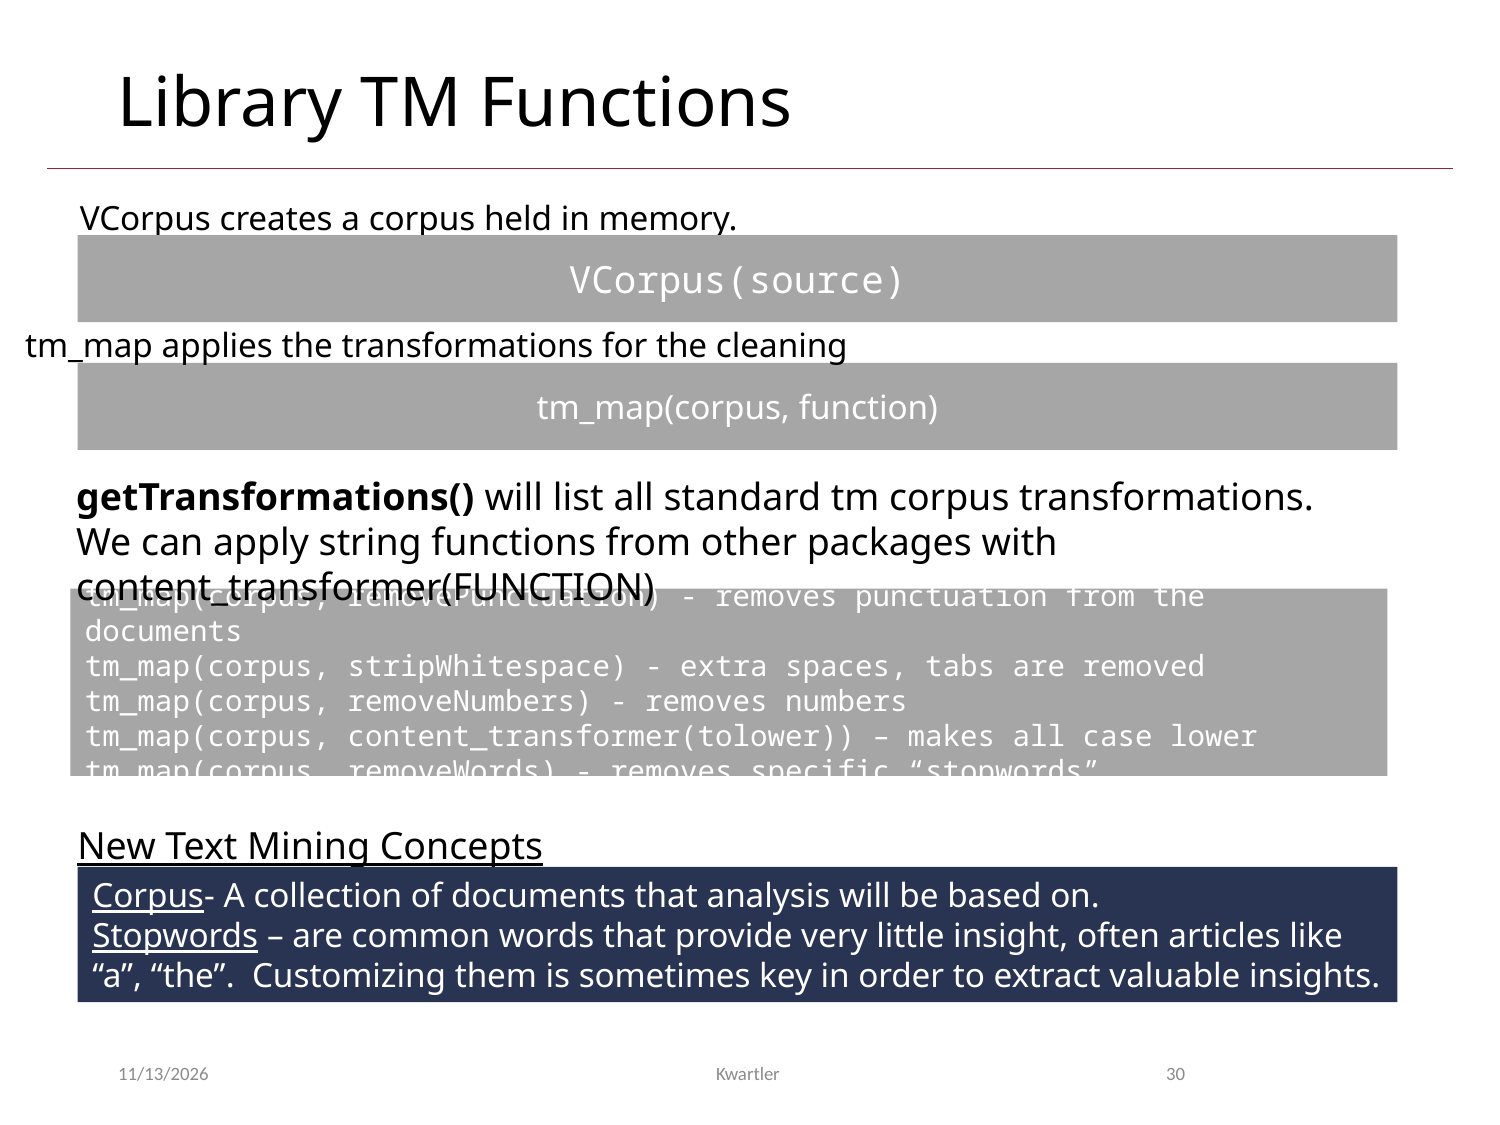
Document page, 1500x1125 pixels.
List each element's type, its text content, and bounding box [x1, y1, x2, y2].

text_box New Text Mining Concepts [62, 814, 559, 875]
text_box Kwartler [496, 1042, 1004, 1103]
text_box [66, 316, 1398, 450]
text_box Corpus- A collection of documents that analysis will be based on. Stopwords – are common words that provide very little insight, often articles like “a”, “the”. Customizing them is sometimes key in order to extract valuable insights. [77, 866, 1398, 1003]
text_box tm_map(corpus, removePunctuation) - removes punctuation from the documents tm_map(corpus, stripWhitespace) - extra spaces, tabs are removed tm_map(corpus, removeNumbers) - removes numbers tm_map(corpus, content_transformer(tolower)) – makes all case lower tm_map(corpus, removeWords) - removes specific “stopwords” [70, 616, 1388, 777]
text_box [65, 190, 1398, 323]
title Library TM Functions [103, 59, 1397, 157]
text_box 5/12/24 [103, 1042, 441, 1103]
text_box getTransformations() will list all standard tm corpus transformations. We can apply string functions from other packages with content_transformer(FUNCTION) [61, 465, 1402, 616]
text_box 30 [1059, 1042, 1200, 1103]
